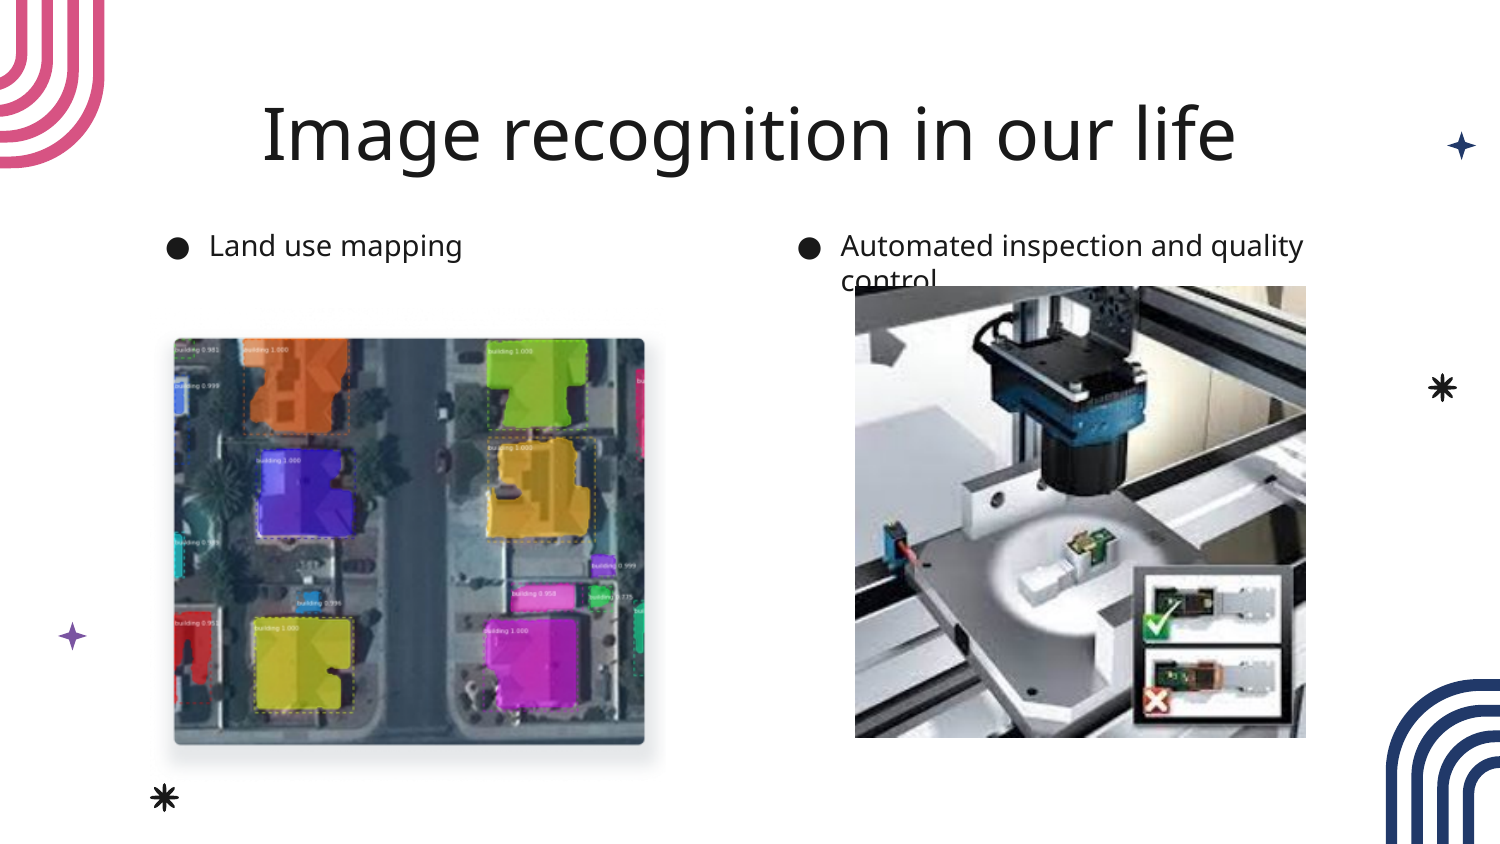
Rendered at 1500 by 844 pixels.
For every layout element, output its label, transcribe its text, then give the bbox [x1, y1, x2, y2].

picture [149, 308, 666, 782]
picture [855, 286, 1306, 739]
title Image recognition in our life [118, 72, 1382, 167]
list Land use mapping [119, 212, 646, 683]
text_box Automated inspection and quality control [750, 212, 1383, 810]
